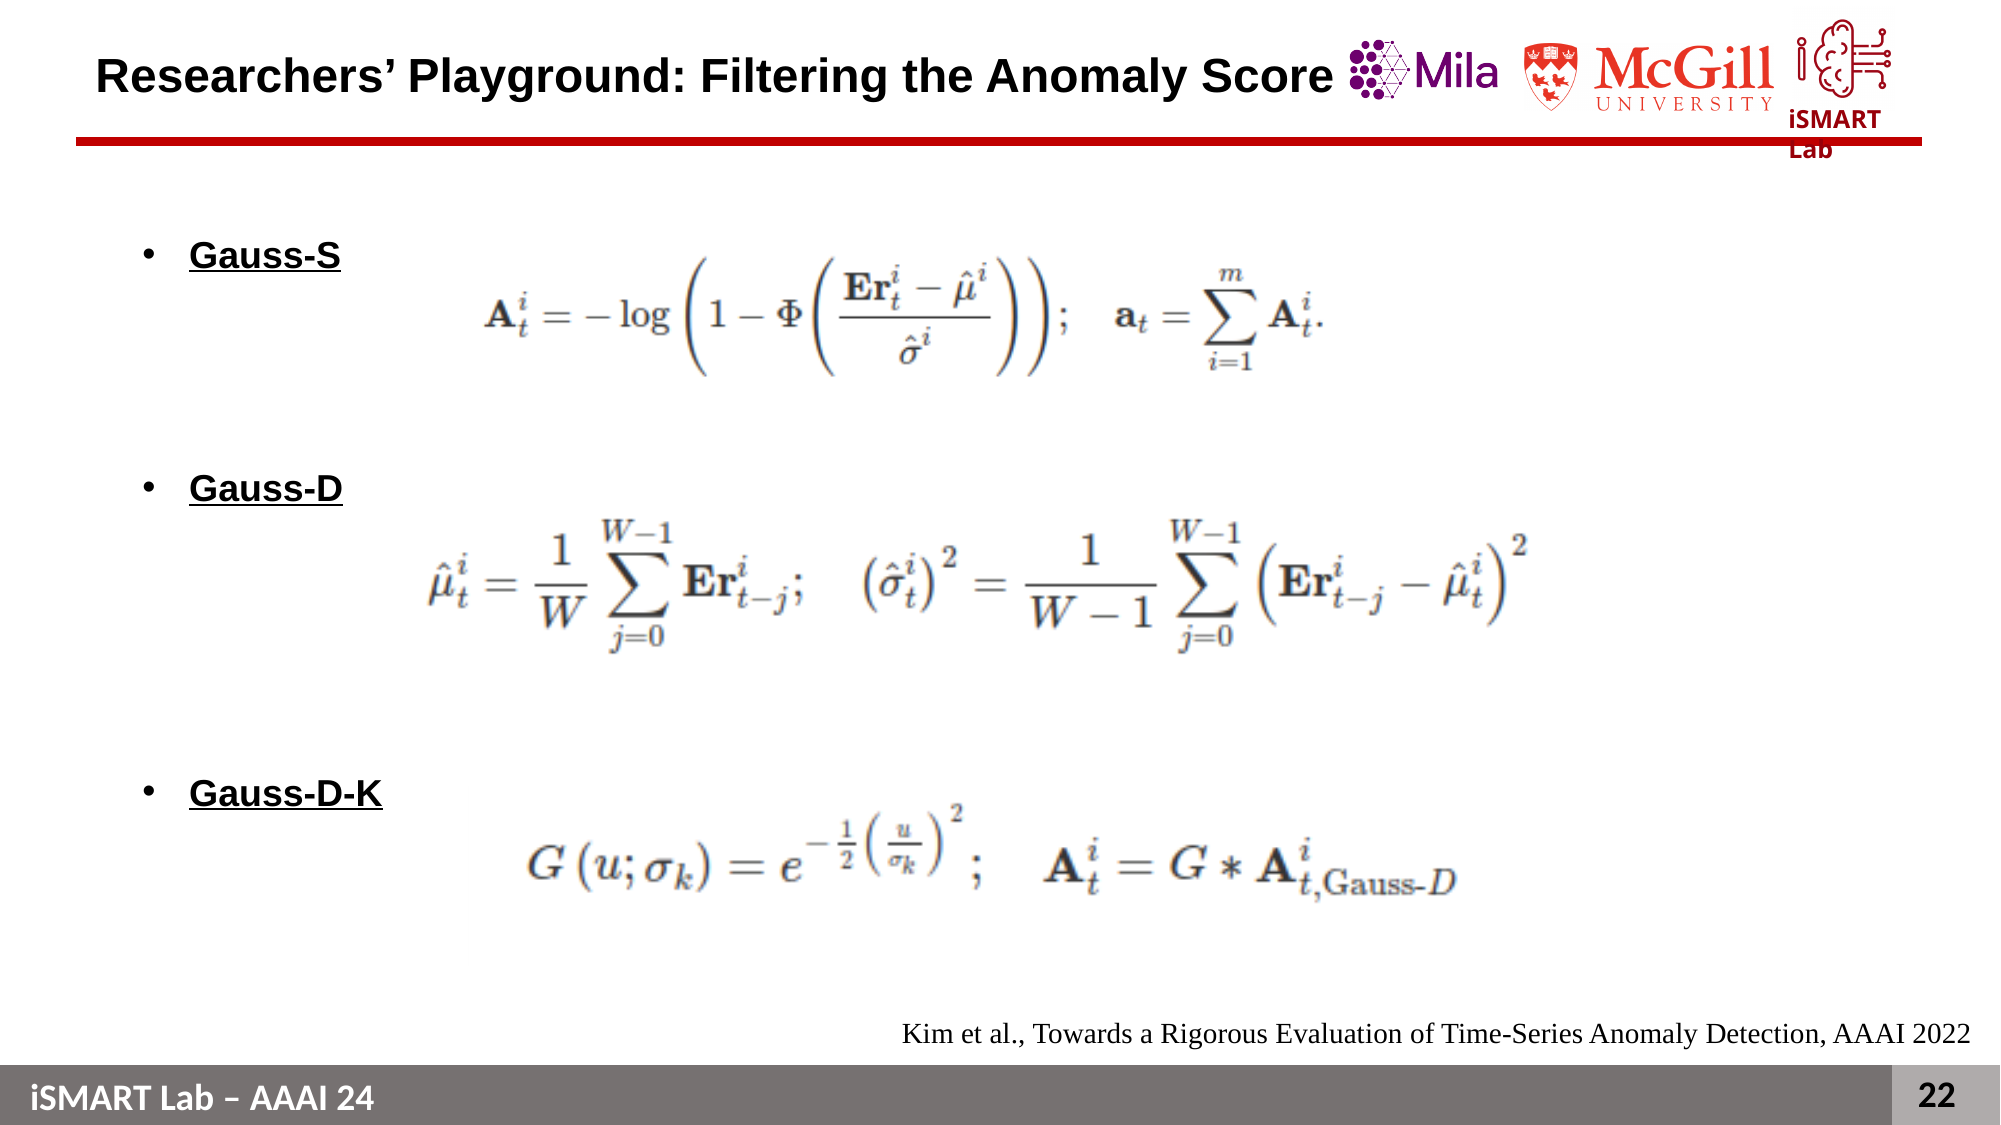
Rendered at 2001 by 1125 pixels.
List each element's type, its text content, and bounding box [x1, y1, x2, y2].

picture [429, 205, 1406, 435]
title Researchers’ Playground: Filtering the Anomaly Score [80, 34, 1335, 121]
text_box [1335, 6, 1946, 135]
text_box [0, 1062, 2000, 1125]
text_box Kim et al., Towards a Rigorous Evaluation of Time-Series Anomaly Detection, AAAI 2022 [887, 1006, 2000, 1057]
picture [343, 472, 1655, 683]
picture [467, 786, 1508, 966]
text_box Gauss-D-K [127, 738, 417, 821]
text_box Gauss-D [127, 434, 371, 517]
text_box Gauss-S [127, 200, 371, 284]
